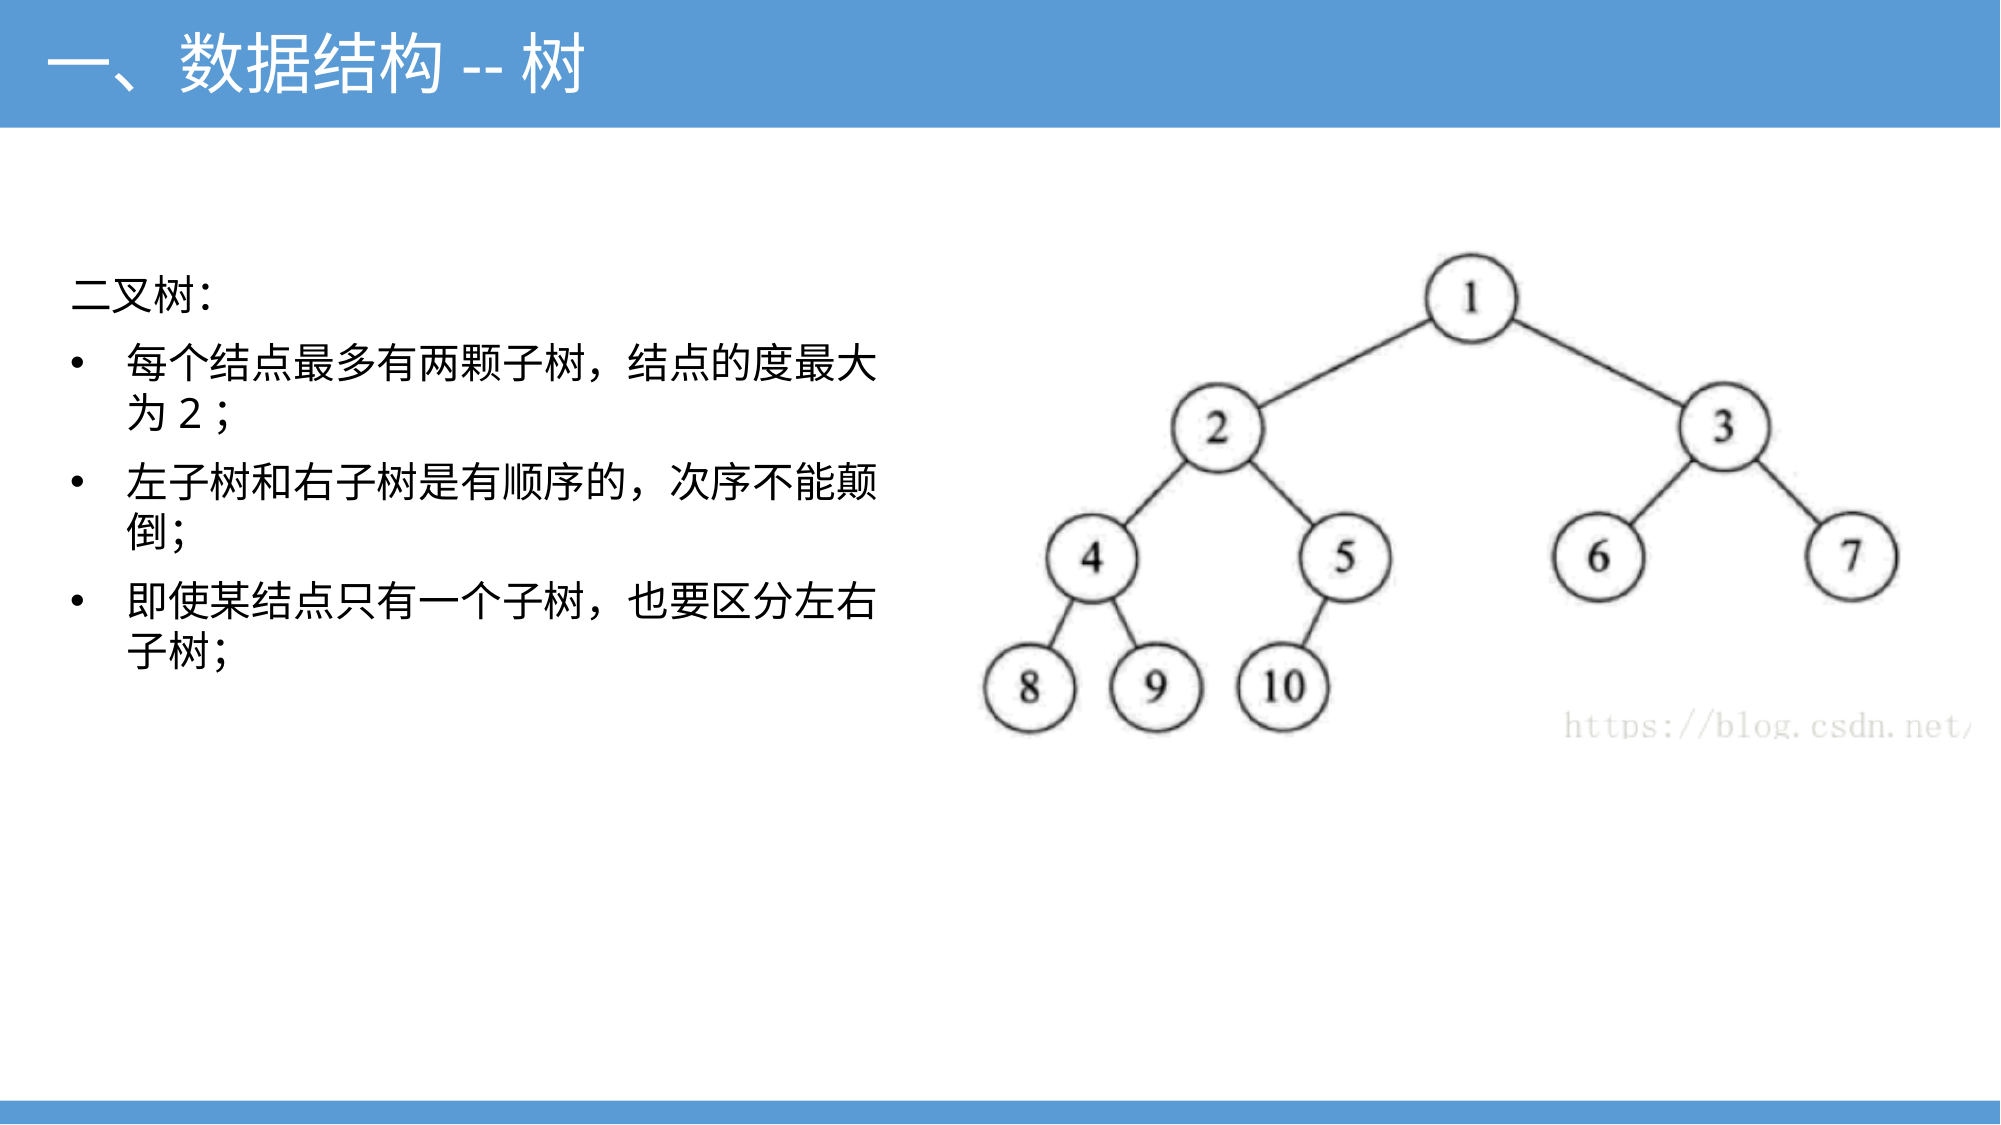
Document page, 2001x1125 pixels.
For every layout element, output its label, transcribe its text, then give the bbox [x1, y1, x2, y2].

text_box 一、数据结构--树 [30, 13, 993, 109]
picture [924, 248, 1971, 739]
text_box 二叉树： 每个结点最多有两颗子树，结点的度最大为2； 左子树和右子树是有顺序的，次序不能颠倒； 即使某结点只有一个子树，也要区分左右子树； [55, 261, 925, 820]
